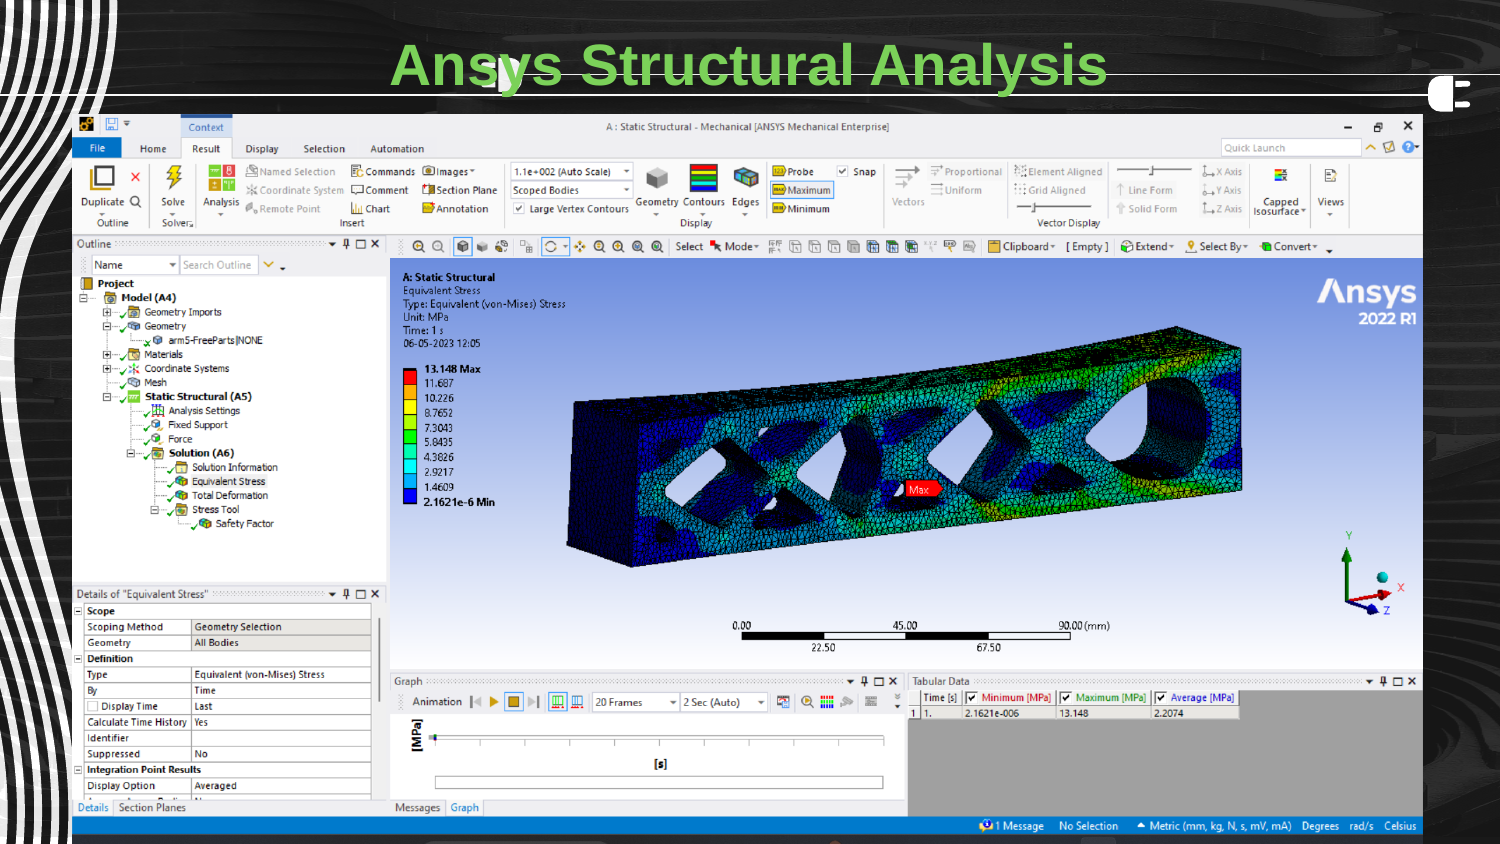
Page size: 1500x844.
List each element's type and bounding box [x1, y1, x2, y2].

text_box [0, 74, 1470, 113]
picture [0, 0, 1500, 844]
